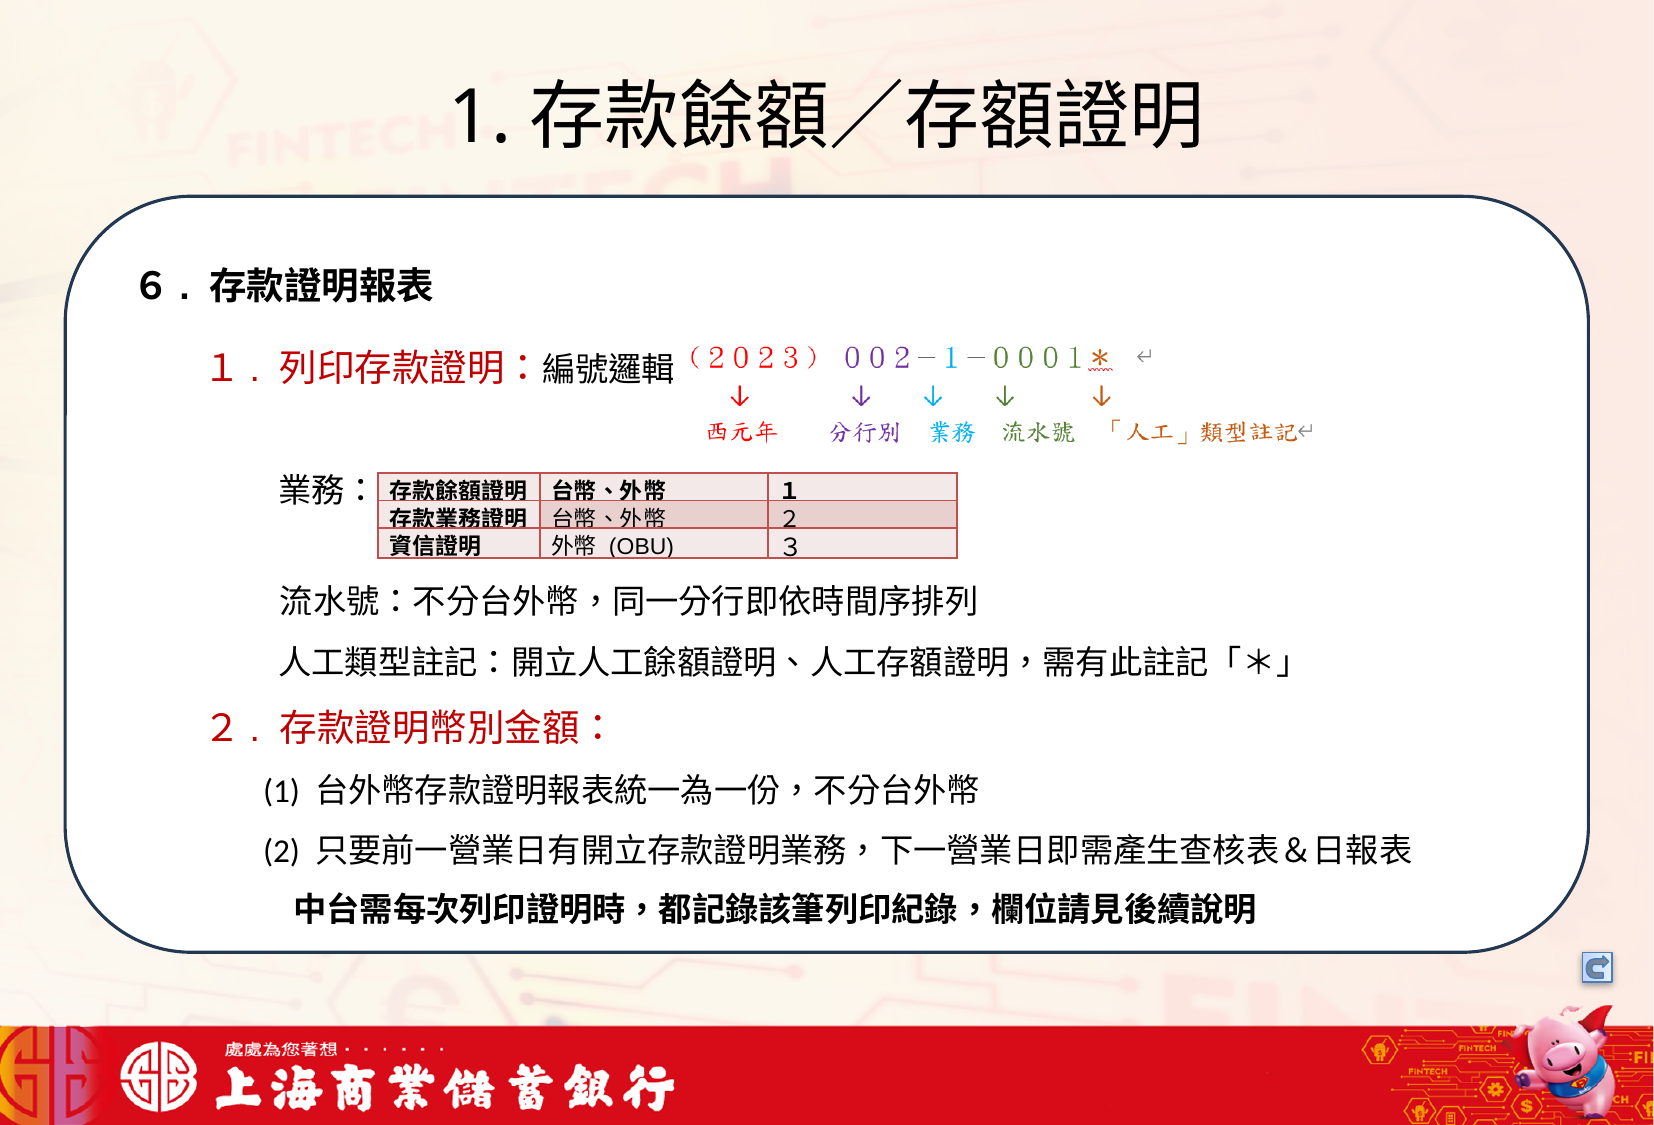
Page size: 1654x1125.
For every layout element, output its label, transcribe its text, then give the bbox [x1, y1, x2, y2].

text_box １. 列印存款證明：編號邏輯 業務： 流水號：不分台外幣，同一分行即依時間序排列 人工類型註記：開立人工餘額證明、人工存額證明，需有此註記「＊」 ２. 存款證明幣別金額： (1) 台外幣存款證明報表統一為一份，不分台外幣 (2) 只要前一營業日有開立存款證明業務，下一營業日即需產生查核表＆日報表 中台需每次列印證明時，都記錄該筆列印紀錄，欄位請見後續說明 [188, 314, 1612, 936]
text_box ６. 存款證明報表 [118, 231, 1595, 314]
table_header 存款餘額證明 [379, 474, 539, 500]
table_cell 台幣、外幣 [541, 501, 767, 527]
table_cell 資信證明 [379, 529, 539, 557]
title 1.存款餘額／存額證明 [82, 19, 1571, 207]
table_cell 存款業務證明 [379, 501, 539, 527]
text_box [1582, 952, 1613, 983]
table_cell ３ [769, 529, 956, 557]
table_cell ２ [769, 501, 956, 527]
text_box 我們可以將信用卡相關資料存在一個檔案中，將這些檔案中的文字進行詞向量的轉換，把文字轉成數字向量存在向量資料庫中，透過檢索器在向量資料庫搜尋與用戶問題最接近的資訊，透過生成器，生成最合適的答案回覆用戶 [63, 207, 1553, 955]
picture [0, 0, 1654, 1125]
table_header 台幣、外幣 [541, 474, 767, 500]
table_cell 外幣 (OBU) [541, 529, 767, 557]
table_header １ [769, 474, 956, 500]
